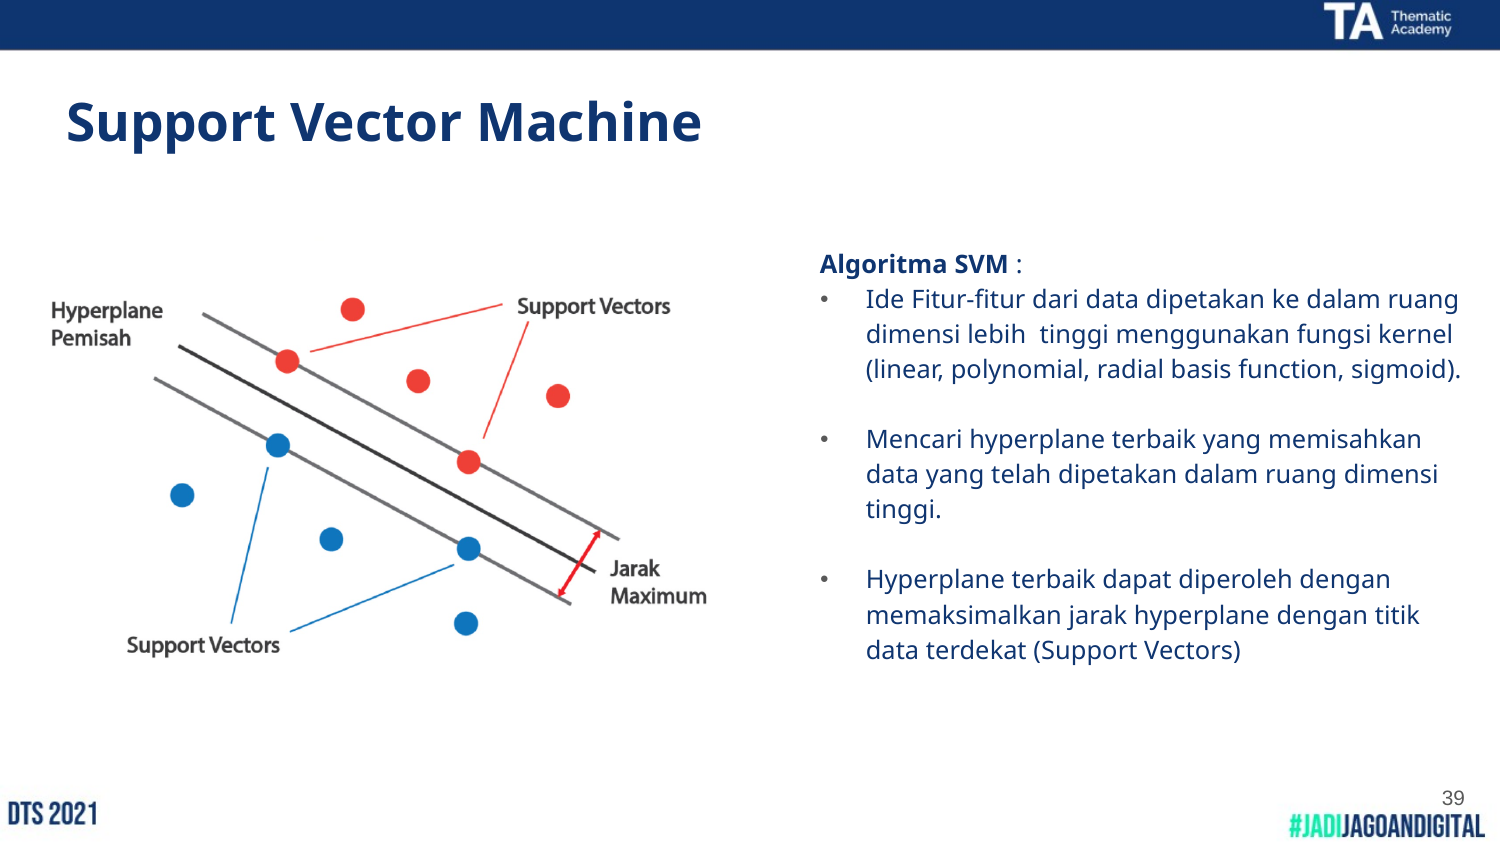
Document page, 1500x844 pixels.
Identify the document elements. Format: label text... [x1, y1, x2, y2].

slide_number 39 [1389, 764, 1480, 830]
list Algoritma SVM : Ide Fitur-fitur dari data dipetakan ke dalam ruang dimensi lebih tinggi menggunakan fungsi kernel (linear, polynomial, radial basis function, sigmoid). Mencari hyperplane terbaik yang memisahkan data yang telah dipetakan dalam ruang dimensi tinggi. Hyperplane terbaik dapat diperoleh dengan memaksimalkan jarak hyperplane dengan titik data terdekat (Support Vectors) [789, 228, 1483, 724]
title Support Vector Machine [51, 72, 1449, 167]
picture [0, 0, 1500, 844]
